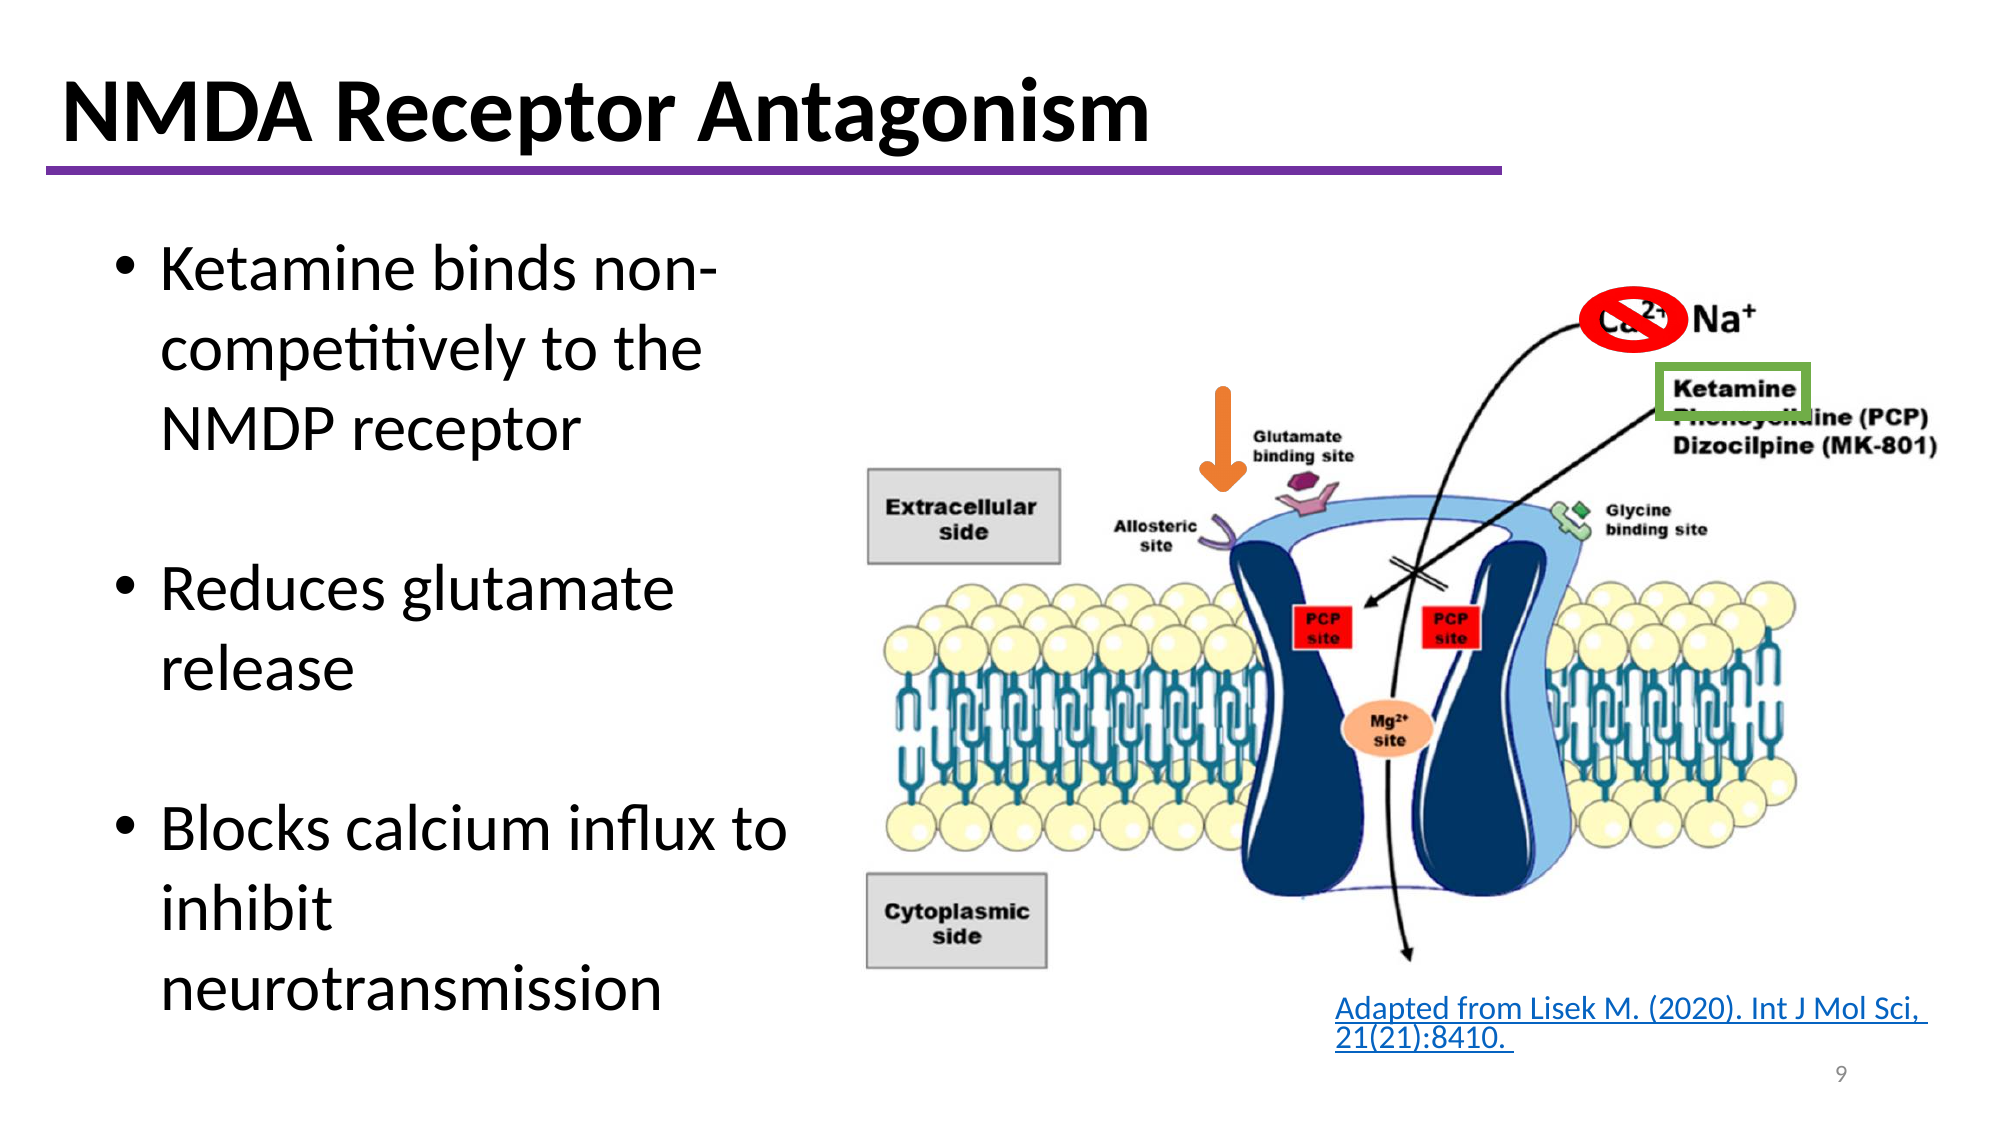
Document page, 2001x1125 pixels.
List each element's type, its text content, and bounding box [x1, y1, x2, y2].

text_box Ketamine binds non-competitively to the NMDP receptor Reduces glutamate release Blocks calcium influx to inhibit neurotransmission [98, 216, 810, 1032]
text_box [46, 166, 1502, 175]
title NMDA Receptor Antagonism [46, 62, 1772, 280]
text_box Adapted from Lisek M. (2020). Int J Mol Sci, 21(21):8410. [1320, 983, 1946, 1048]
slide_number 9 [1412, 1042, 1863, 1103]
picture [861, 279, 1940, 975]
